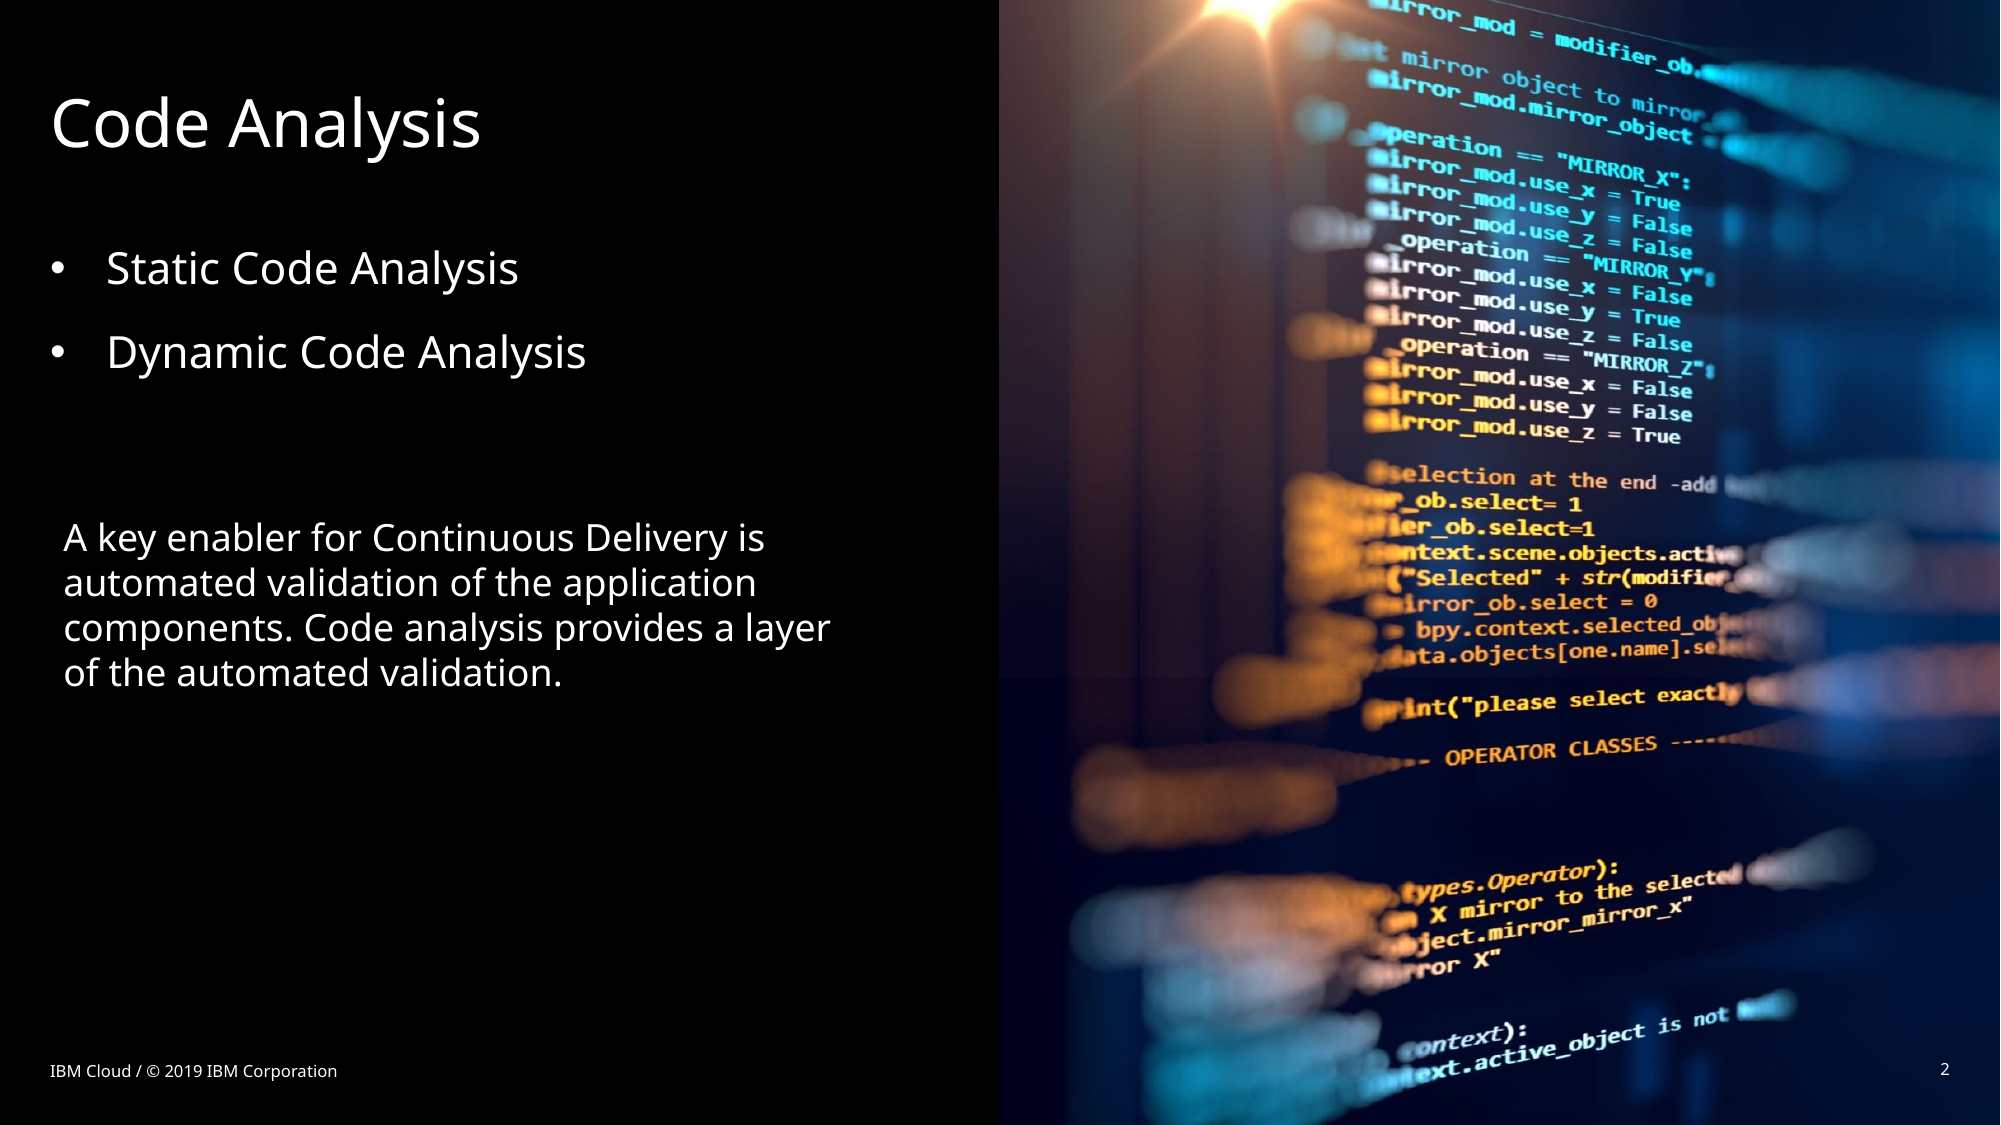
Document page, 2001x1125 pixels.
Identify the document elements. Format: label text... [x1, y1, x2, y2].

title Code Analysis [50, 90, 950, 230]
footer IBM Cloud / © 2019 IBM Corporation [50, 1055, 994, 1086]
picture [1705, 69, 1720, 78]
list Static Code Analysis Dynamic Code Analysis [50, 239, 950, 537]
picture [999, 0, 2000, 1125]
text_box A key enabler for Continuous Delivery is automated validation of the application components. Code analysis provides a layer of the automated validation. [63, 537, 837, 786]
